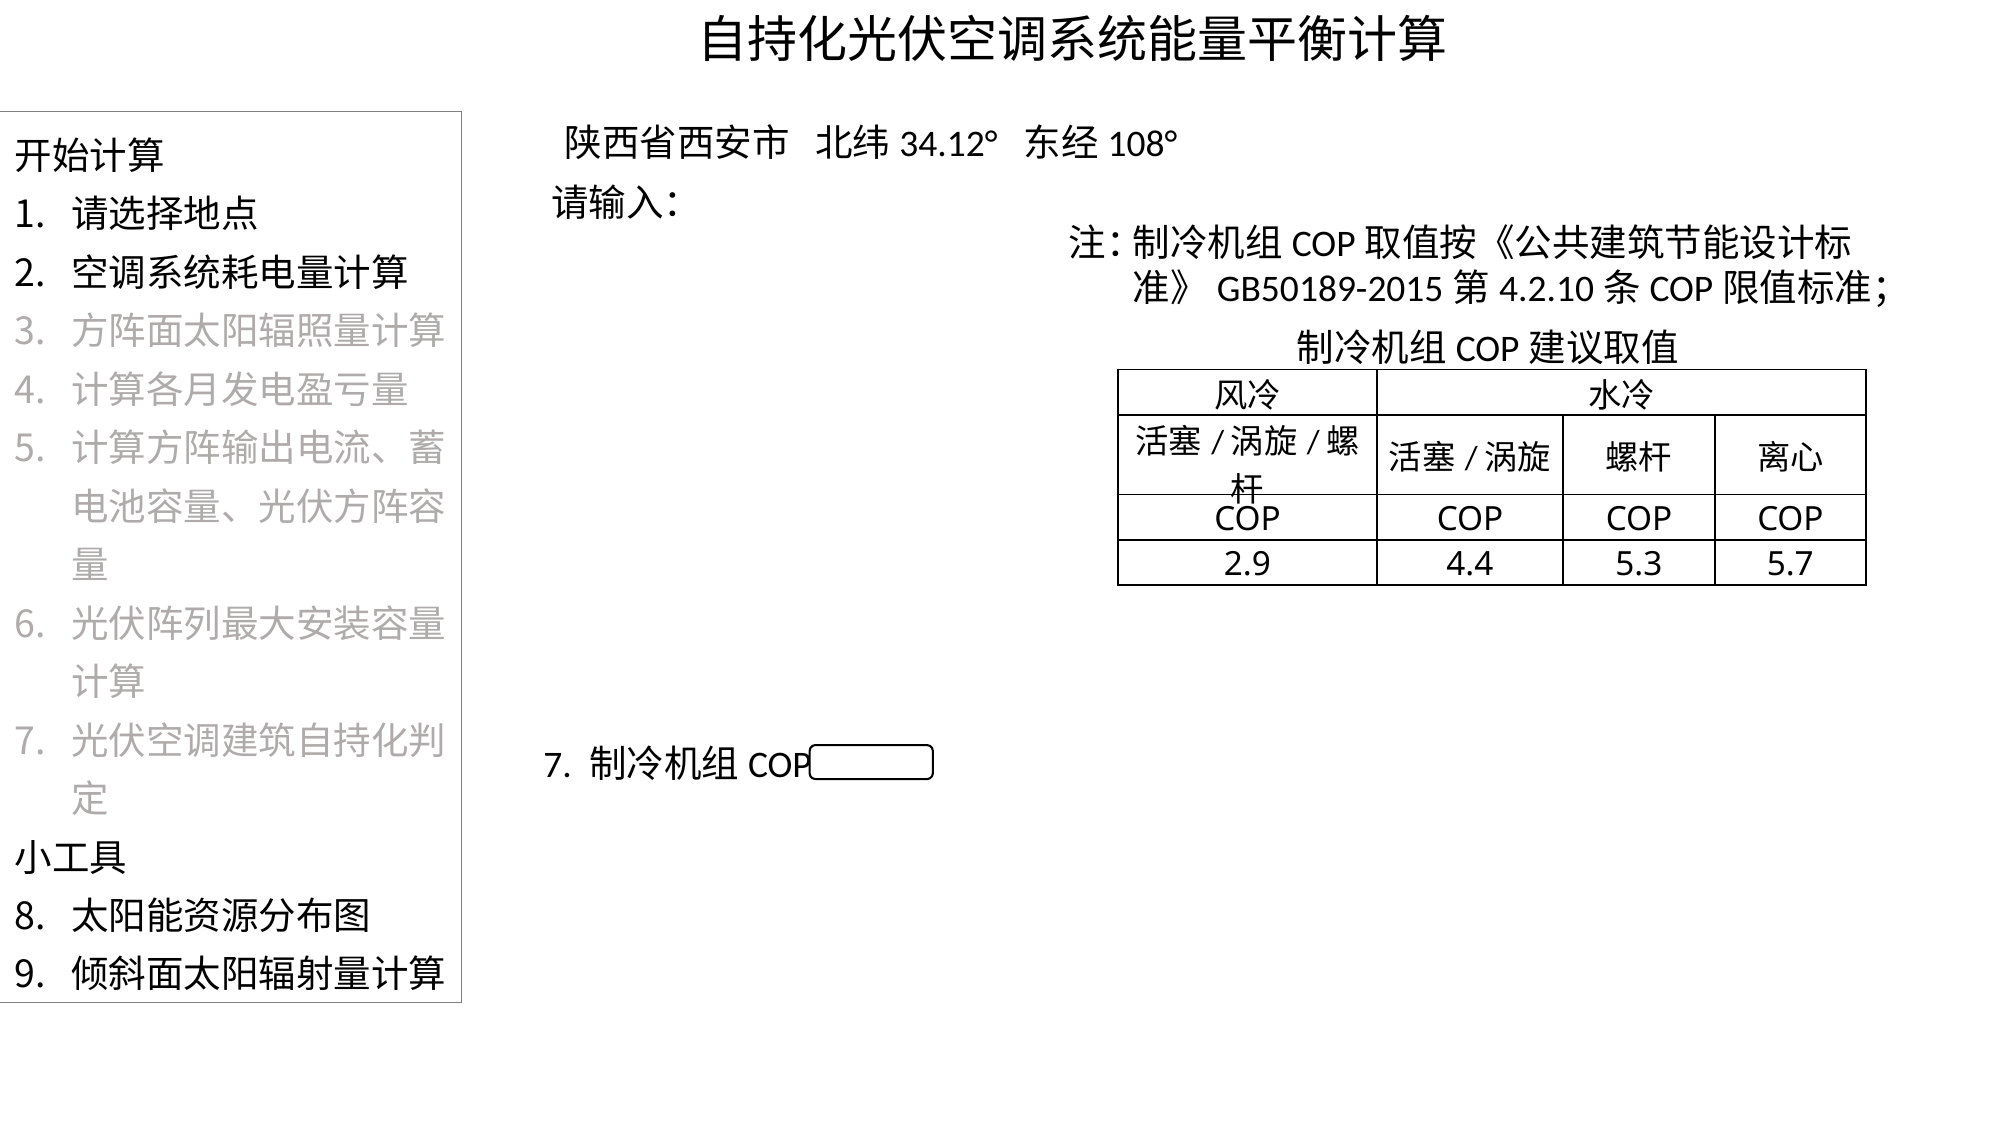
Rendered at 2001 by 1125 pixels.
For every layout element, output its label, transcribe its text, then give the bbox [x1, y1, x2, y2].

table_cell COP [1119, 495, 1376, 539]
table_header 风冷 [1119, 370, 1376, 414]
table_cell 活塞/涡旋 [1378, 416, 1562, 494]
text_box 自持化光伏空调系统能量平衡计算 [683, 0, 1463, 75]
text_box 7. 制冷机组COP [528, 732, 827, 793]
text_box 陕西省西安市 北纬34.12° 东经108° [550, 111, 1193, 171]
table_cell 5.7 [1716, 541, 1865, 584]
table_cell COP [1716, 495, 1865, 539]
table_cell 活塞/涡旋/螺杆 [1119, 416, 1376, 494]
text_box 制冷机组COP建议取值 [1282, 316, 1694, 377]
text_box 注： [1053, 211, 1118, 272]
text_box 请输入： [536, 171, 716, 277]
table_header 水冷 [1378, 370, 1865, 414]
table_cell 离心 [1716, 416, 1865, 494]
text_box [808, 744, 934, 781]
text_box 开始计算 请选择地点 空调系统耗电量计算 方阵面太阳辐照量计算 计算各月发电盈亏量 计算方阵输出电流、蓄电池容量、光伏方阵容量 光伏阵列最大安装容量计算 光伏空调建筑自持化判定 小工具 太阳能资源分布图 倾斜面太阳辐射量计算 [0, 111, 462, 1003]
table_cell COP [1378, 495, 1562, 539]
text_box 制冷机组COP取值按《公共建筑节能设计标准》GB50189-2015第4.2.10条COP限值标准； [1118, 211, 1982, 317]
table_cell 2.9 [1119, 541, 1376, 584]
table_cell 4.4 [1378, 541, 1562, 584]
table_cell 螺杆 [1564, 416, 1714, 494]
table_cell COP [1564, 495, 1714, 539]
table_cell 5.3 [1564, 541, 1714, 584]
